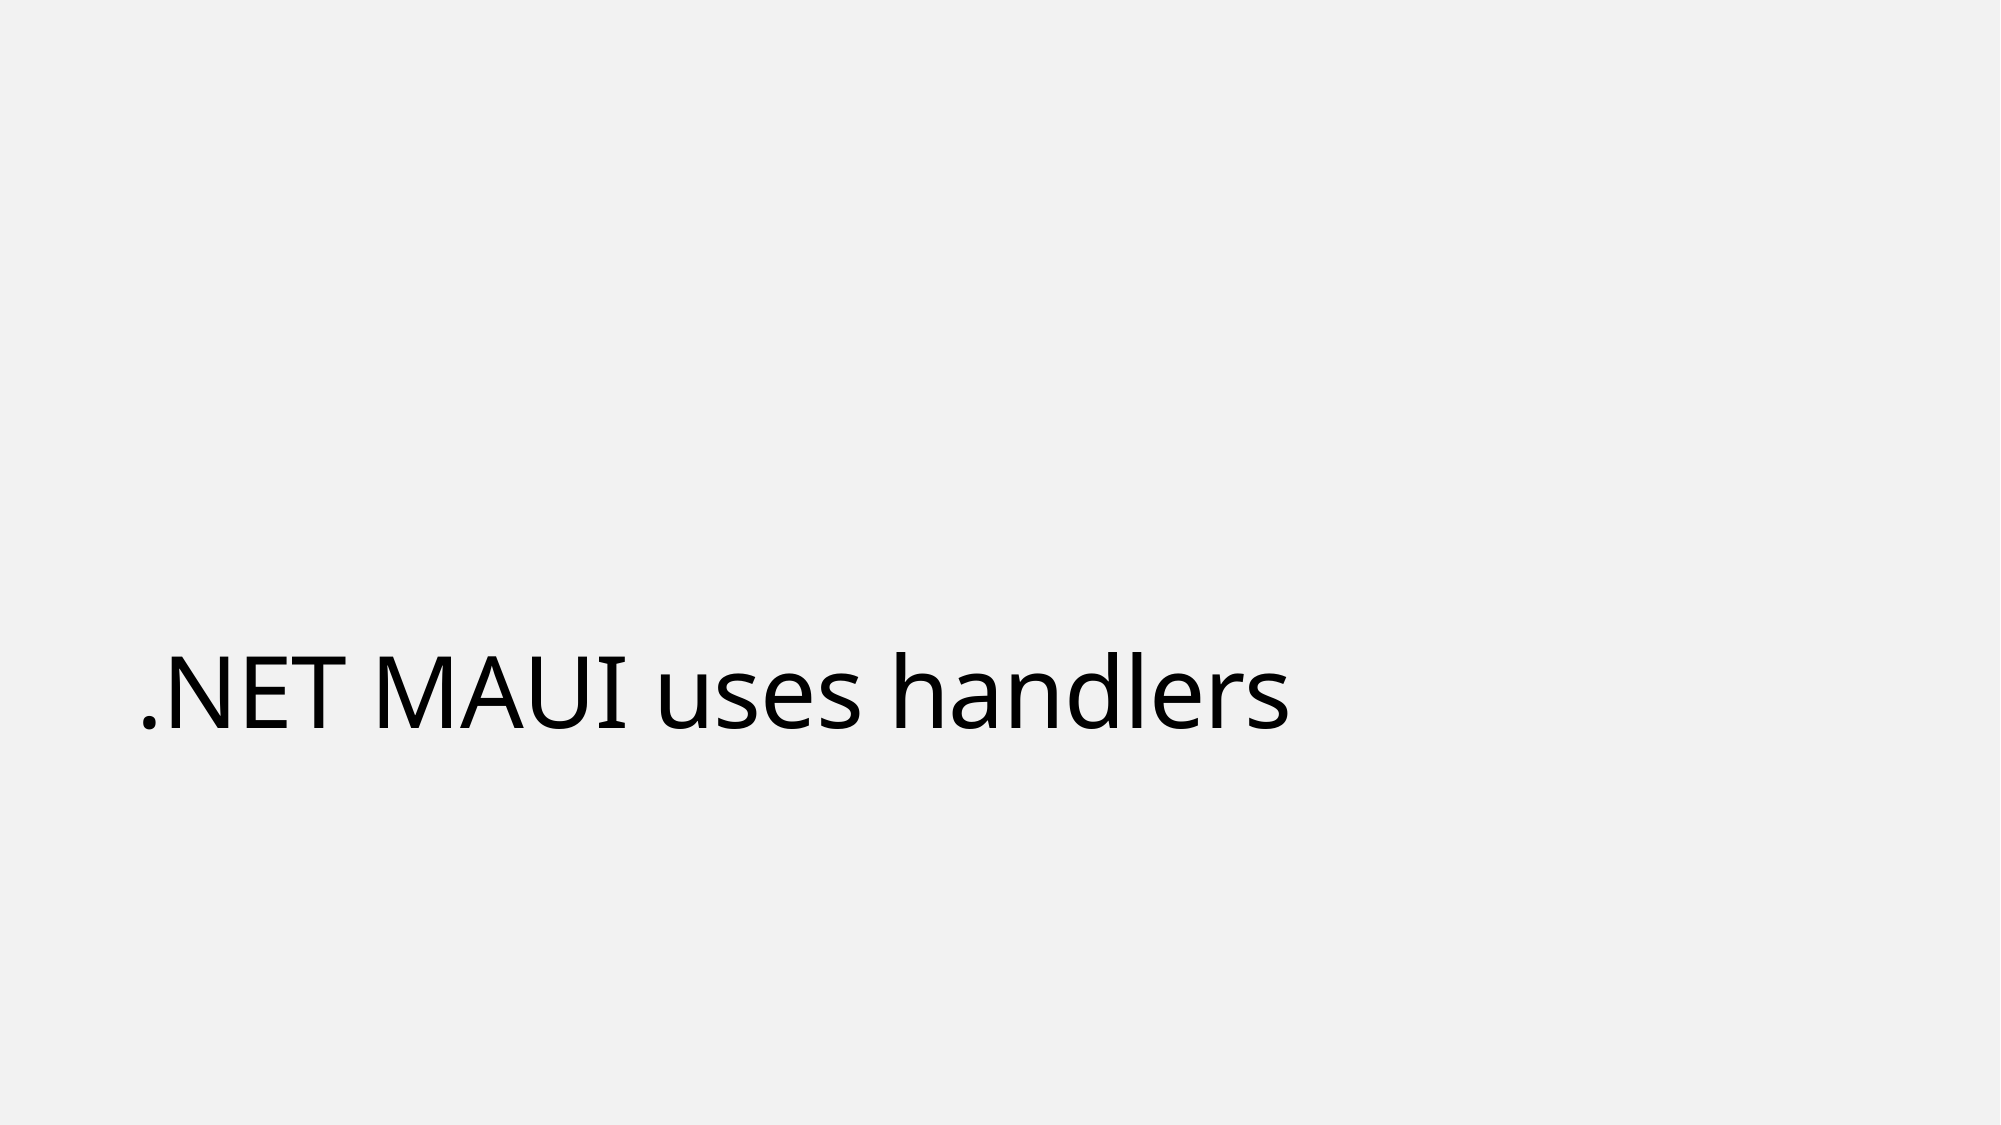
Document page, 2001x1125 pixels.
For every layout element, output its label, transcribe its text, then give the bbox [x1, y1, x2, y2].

title .NET MAUI uses handlers [136, 597, 1862, 749]
